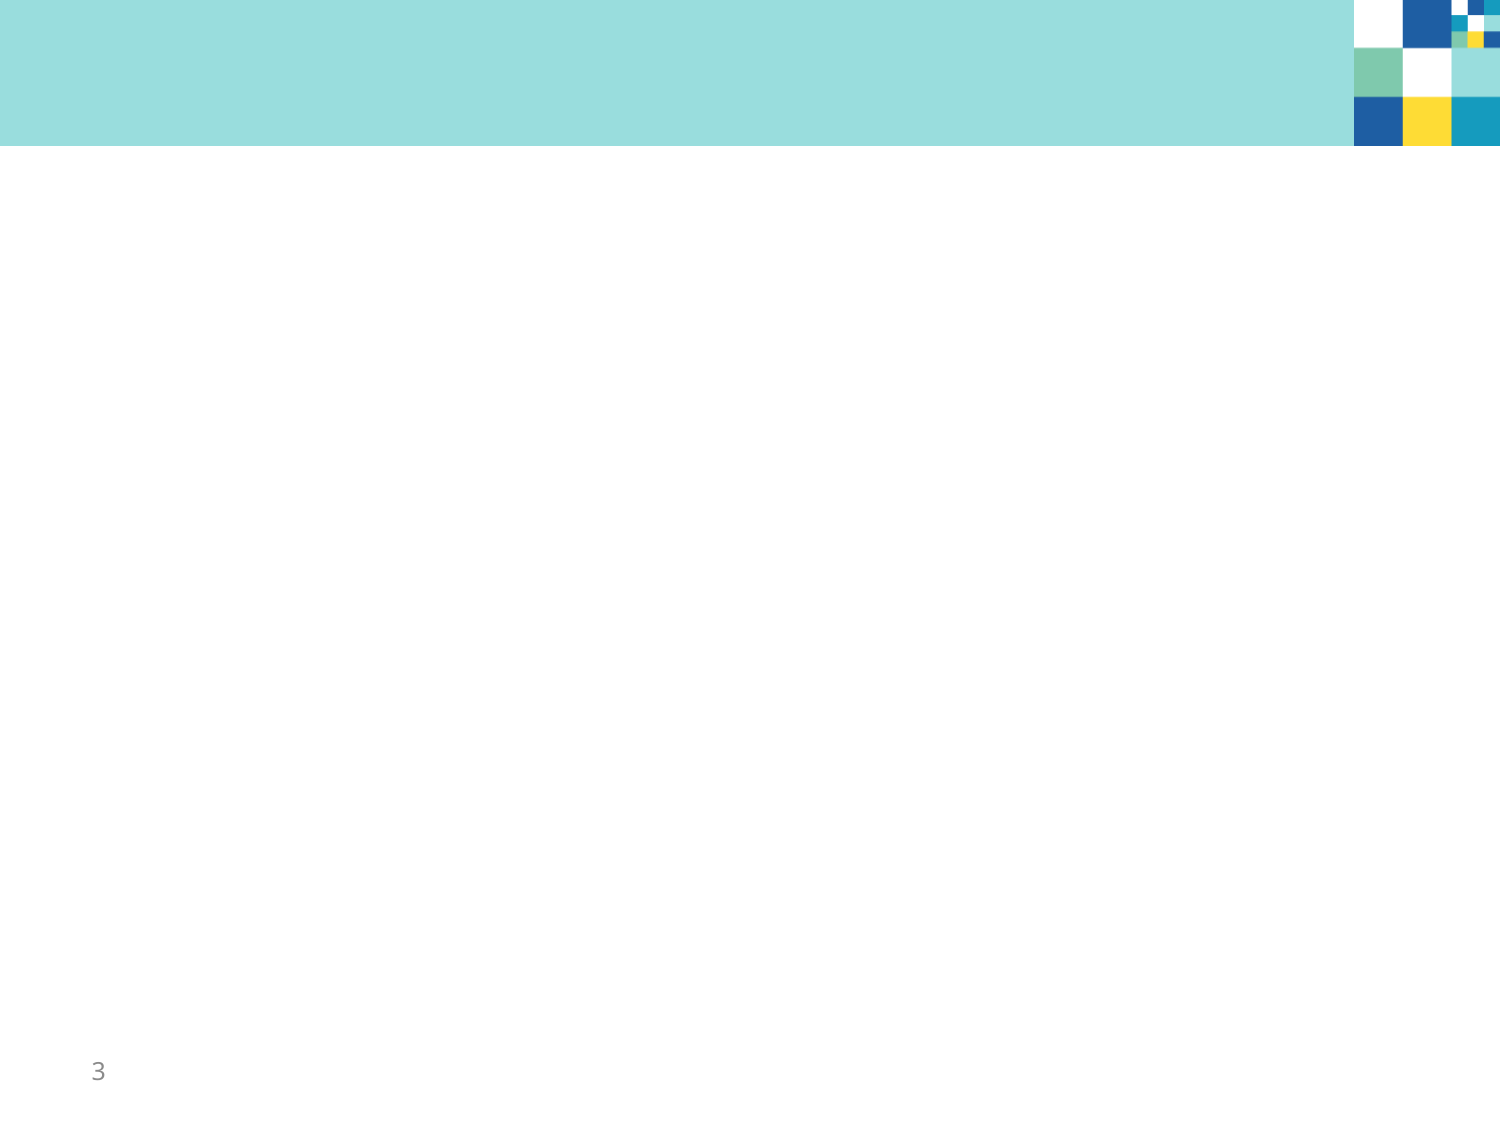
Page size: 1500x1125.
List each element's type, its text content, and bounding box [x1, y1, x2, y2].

picture [0, 0, 1500, 146]
slide_number 3 [58, 1042, 140, 1103]
